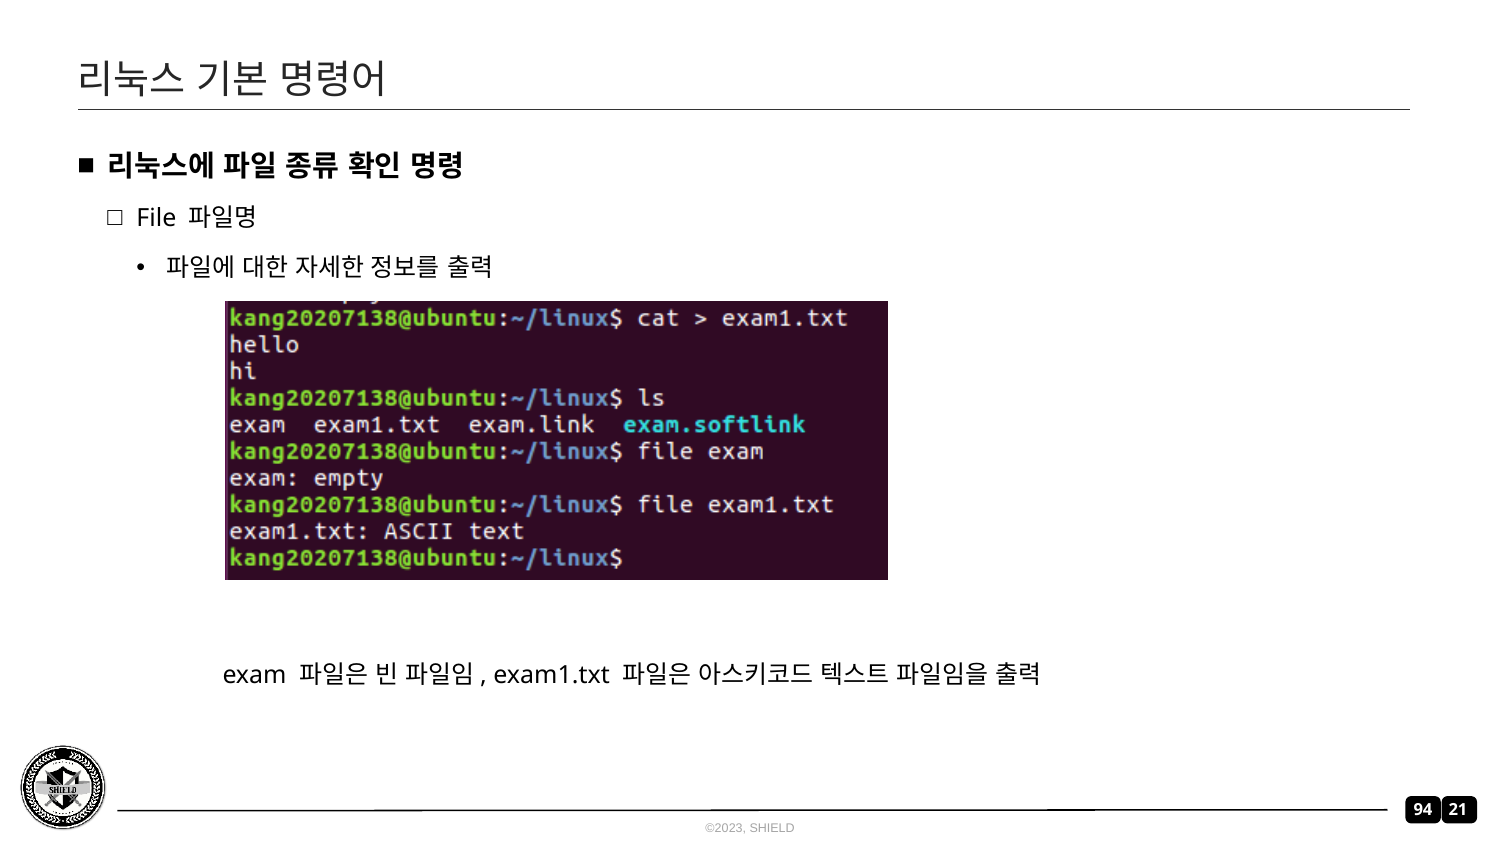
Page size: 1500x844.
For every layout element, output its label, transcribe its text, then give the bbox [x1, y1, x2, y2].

picture [18, 743, 107, 831]
list 리눅스에 파일 종류 확인 명령 File 파일명 파일에 대한 자세한 정보를 출력 exam 파일은 빈 파일임, exam1.txt 파일은 아스키코드 텍스트 파일임을 출력 [62, 121, 1438, 760]
title 리눅스 기본 명령어 [62, 46, 1438, 110]
picture [224, 301, 888, 580]
